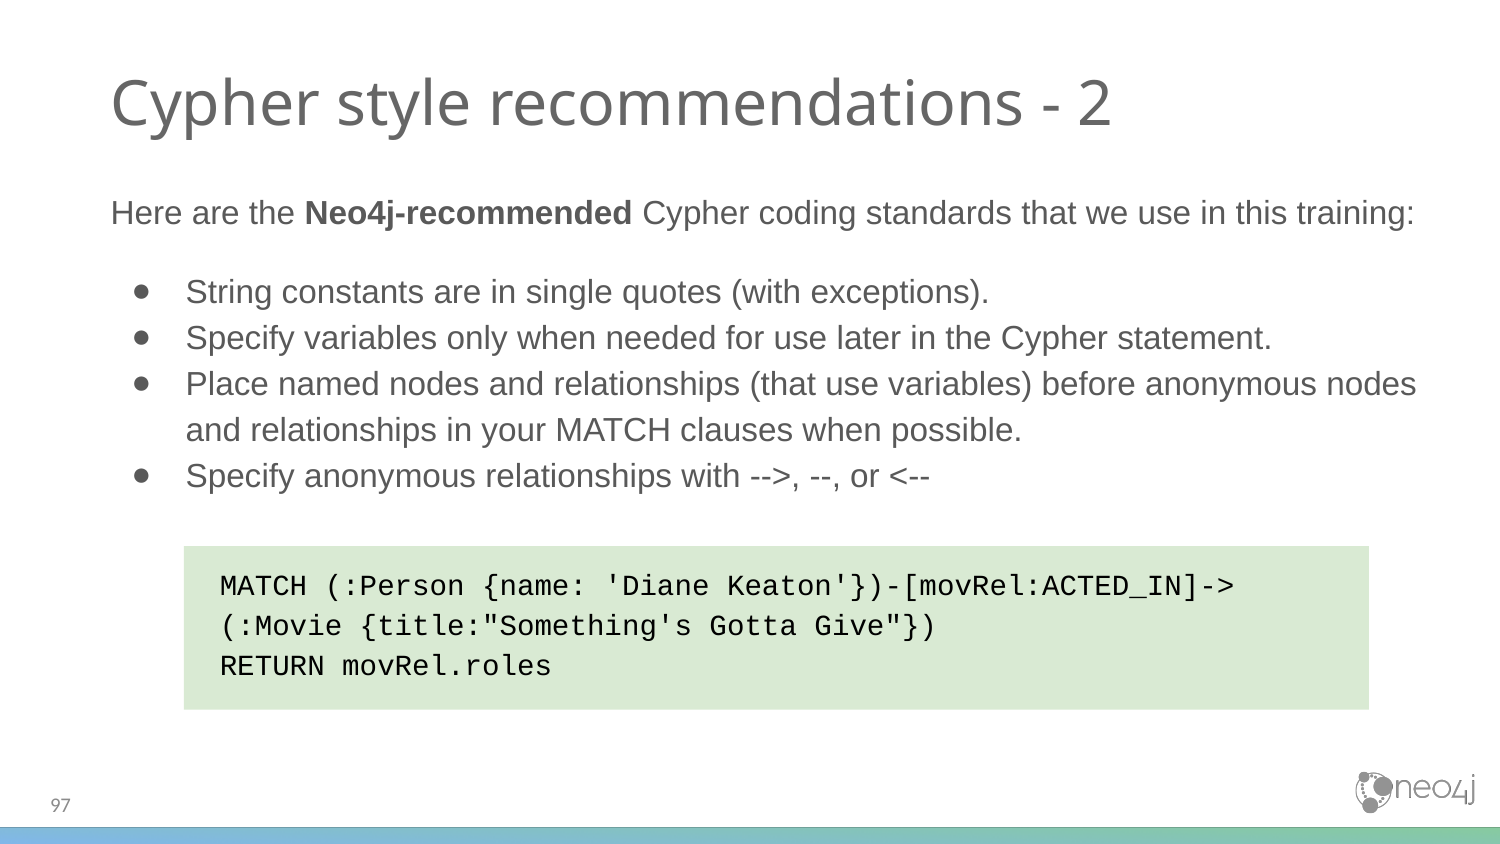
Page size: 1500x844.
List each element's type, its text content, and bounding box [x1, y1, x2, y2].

title Cypher style recommendations - 2 [95, 29, 1438, 171]
picture [0, 826, 1500, 844]
text_box MATCH (:Person {name: 'Diane Keaton'})-[movRel:ACTED_IN]-> (:Movie {title:"Something's Gotta Give"}) RETURN movRel.roles [183, 546, 1369, 710]
slide_number ‹#› [25, 781, 96, 827]
list Here are the Neo4j-recommended Cypher coding standards that we use in this training: String constants are in single quotes (with exceptions). Specify variables only when needed for use later in the Cypher statement. Place named nodes and relationships (that use variables) before anonymous nodes and relationships in your MATCH clauses when possible. Specify anonymous relationships with -->, --, or <-- [95, 171, 1438, 547]
picture [1352, 767, 1479, 818]
